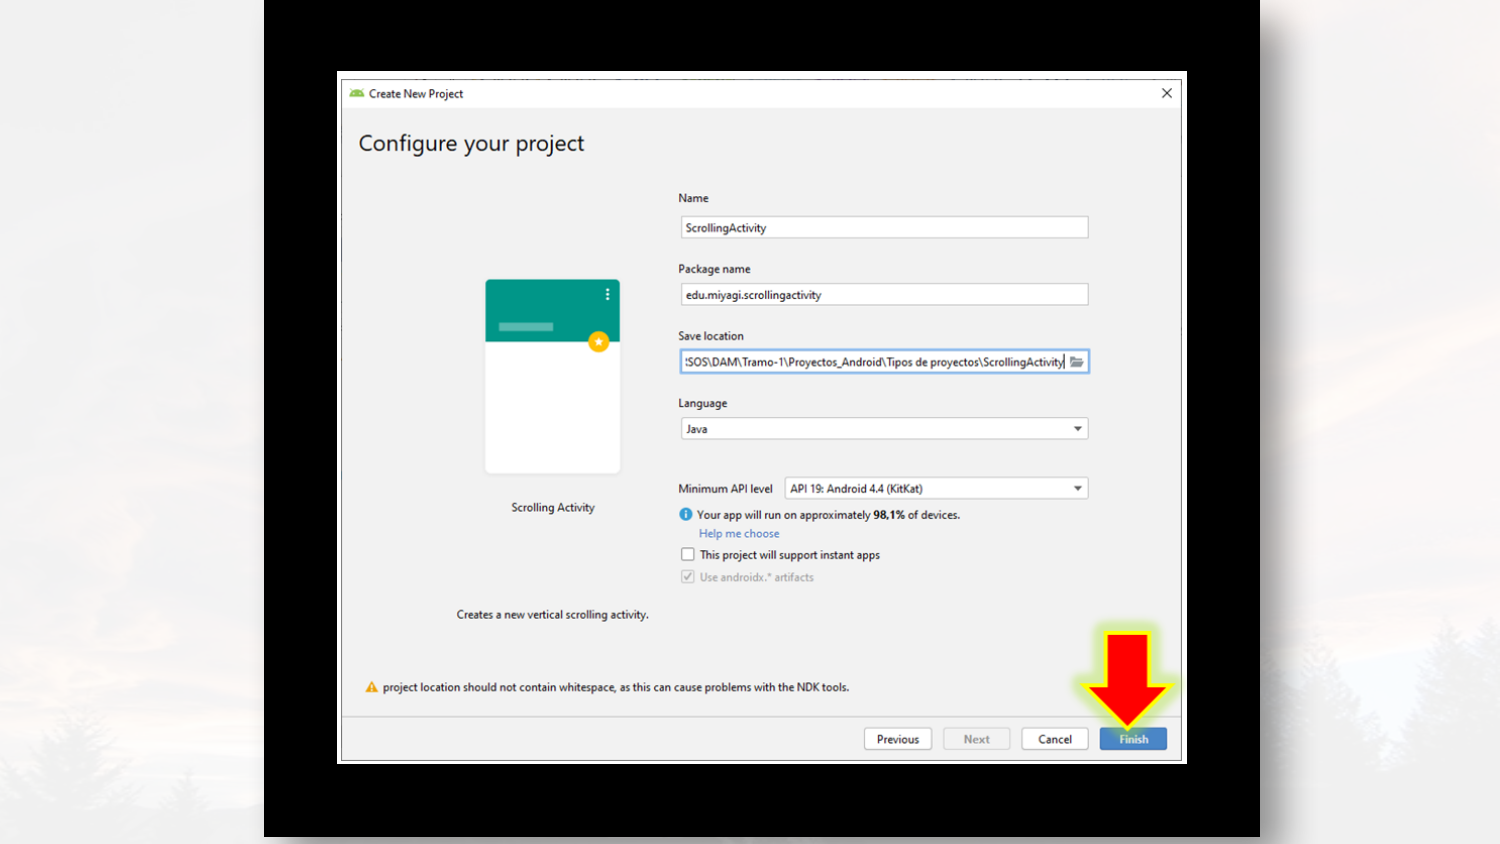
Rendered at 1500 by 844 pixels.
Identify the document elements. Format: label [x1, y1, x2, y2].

picture [336, 70, 1188, 765]
